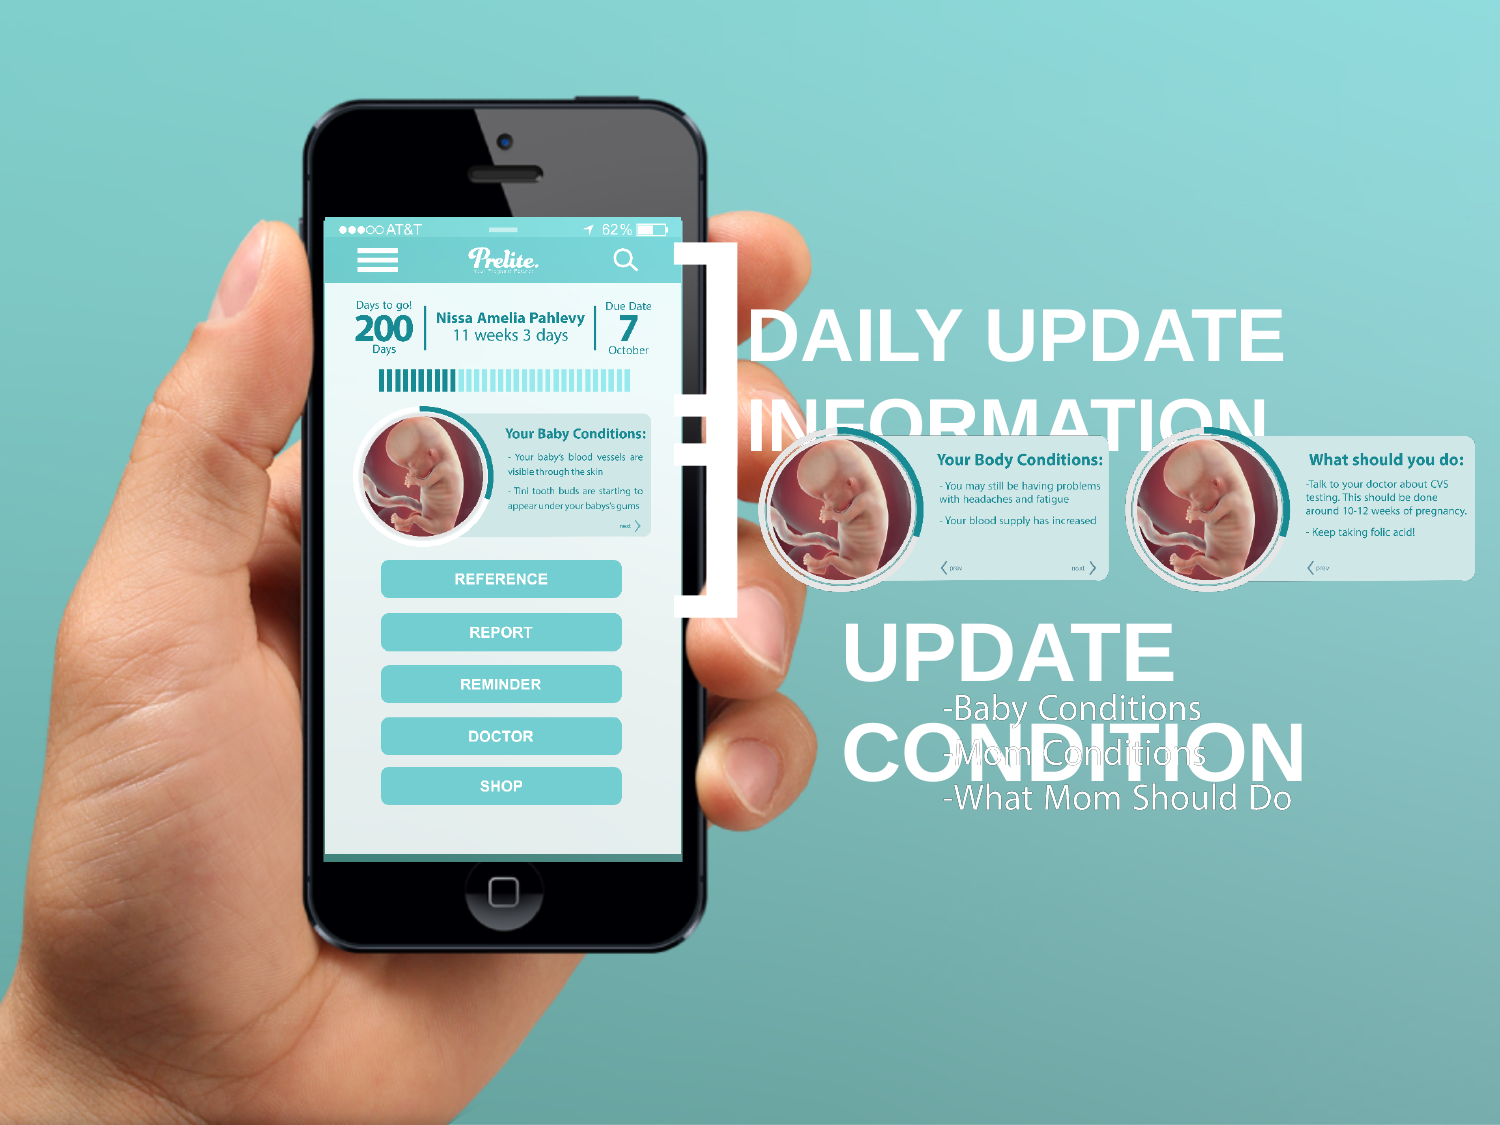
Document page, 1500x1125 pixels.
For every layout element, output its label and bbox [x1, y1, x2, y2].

picture [0, 0, 1500, 1125]
text_box [656, 321, 1475, 811]
text_box [656, 169, 1493, 476]
